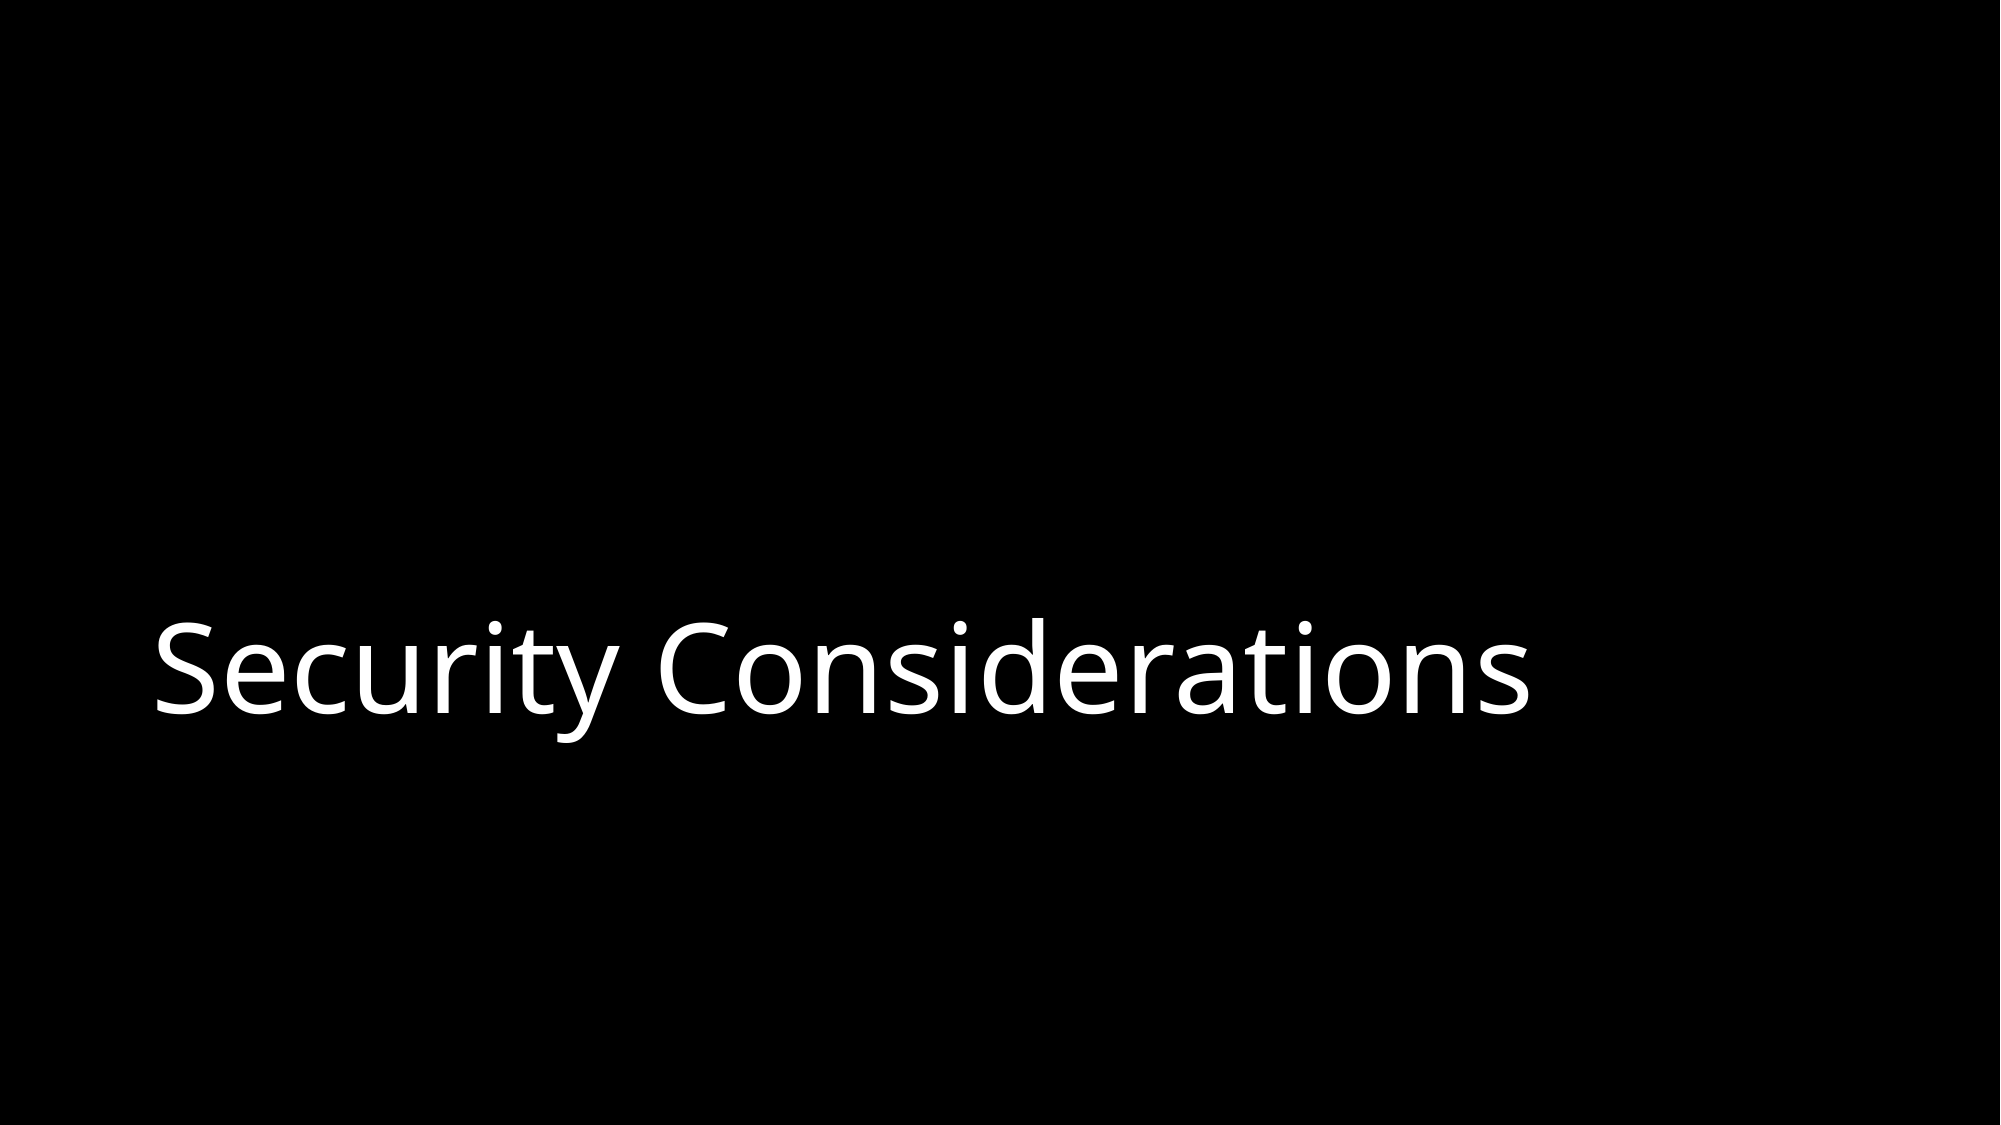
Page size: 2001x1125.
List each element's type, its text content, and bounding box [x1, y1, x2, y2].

title Security Considerations [136, 280, 1862, 749]
